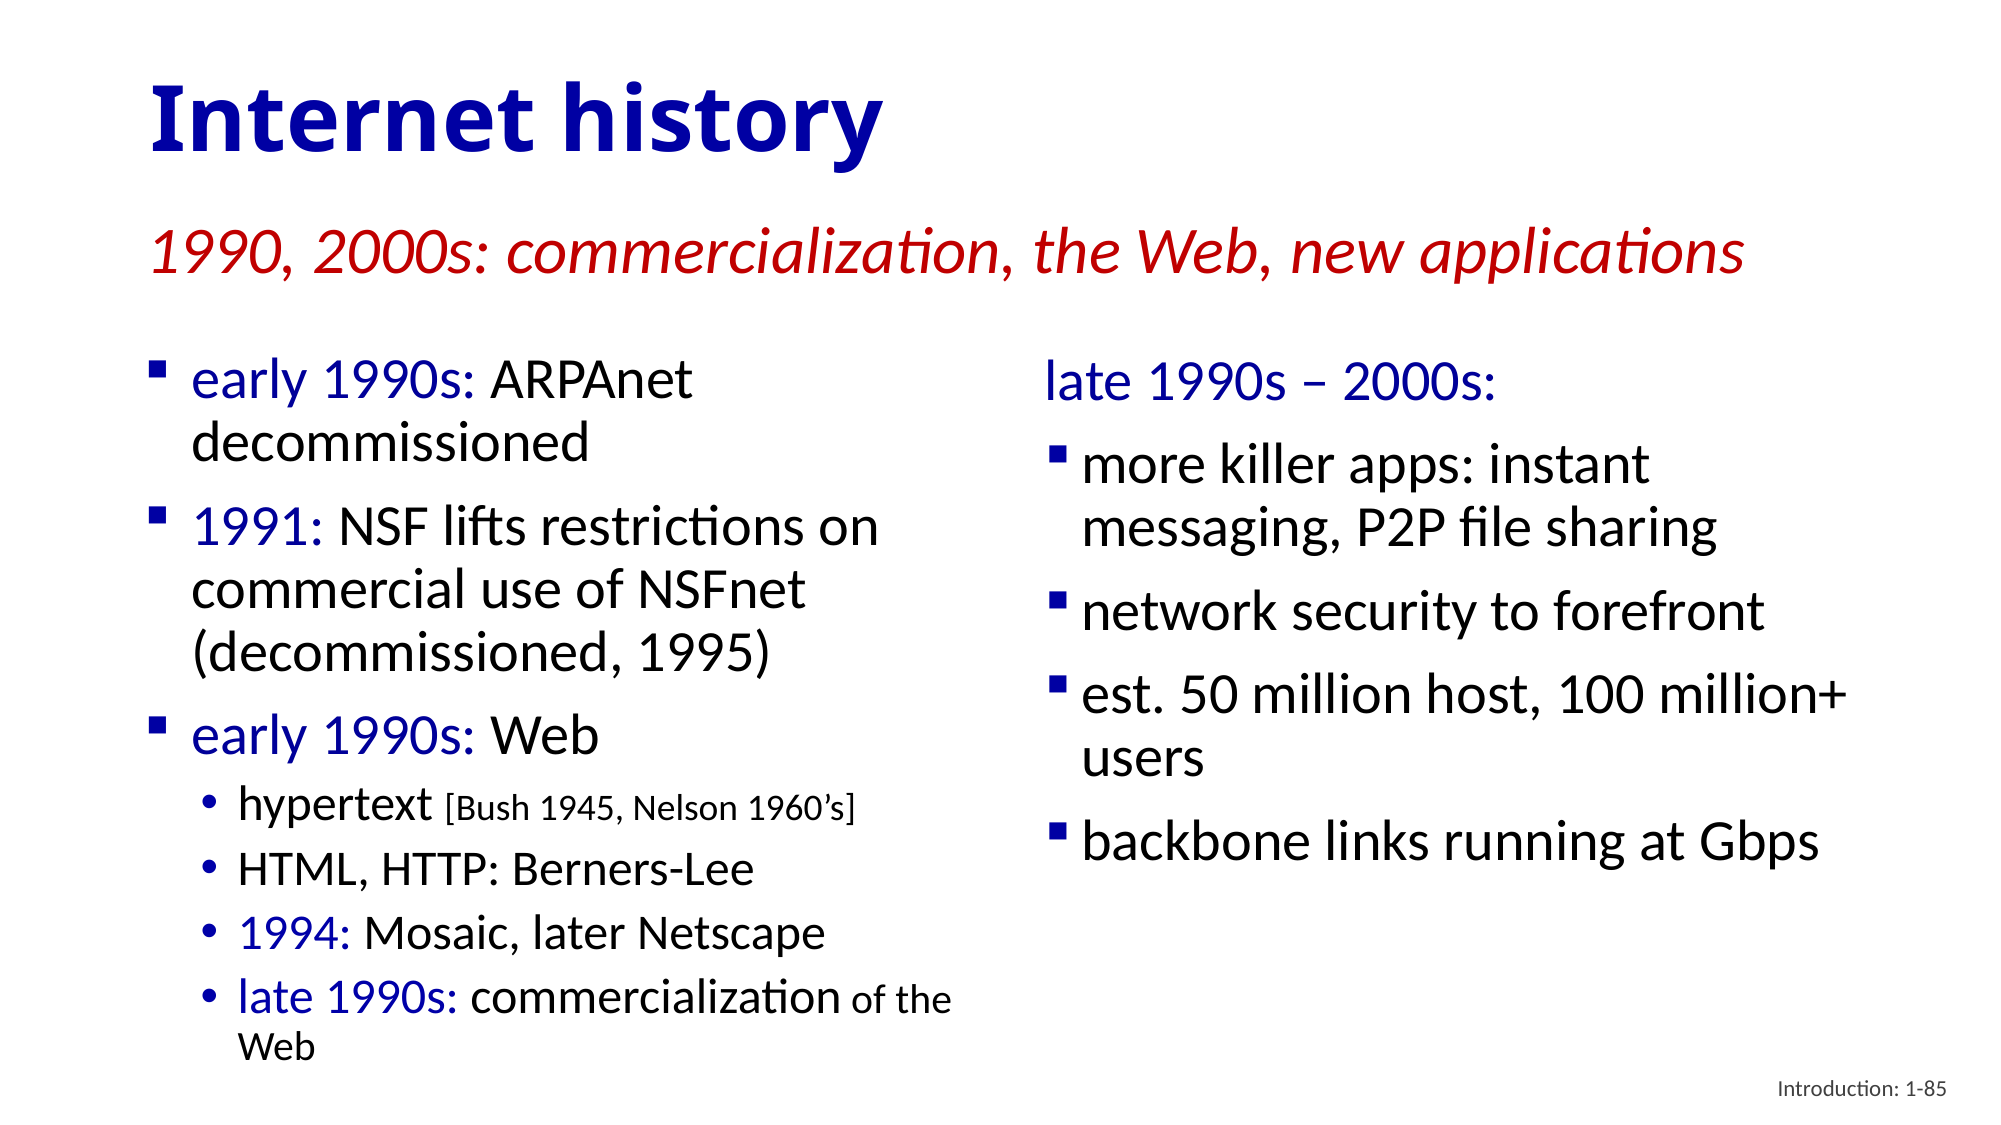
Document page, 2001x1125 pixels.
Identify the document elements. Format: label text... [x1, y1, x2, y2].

text_box late 1990s – 2000s: more killer apps: instant messaging, P2P file sharing network security to forefront est. 50 million host, 100 million+ users backbone links running at Gbps [1008, 342, 1924, 1055]
text_box early 1990s: ARPAnet decommissioned 1991: NSF lifts restrictions on commercial use of NSFnet (decommissioned, 1995) early 1990s: Web hypertext [Bush 1945, Nelson 1960’s] HTML, HTTP: Berners-Lee 1994: Mosaic, later Netscape late 1990s: commercialization of the Web [129, 341, 1045, 1115]
slide_number Introduction: 1- [1512, 1056, 1963, 1117]
text_box 1990, 2000s: commercialization, the Web, new applications [131, 199, 1762, 294]
title Internet history [135, 47, 1861, 195]
